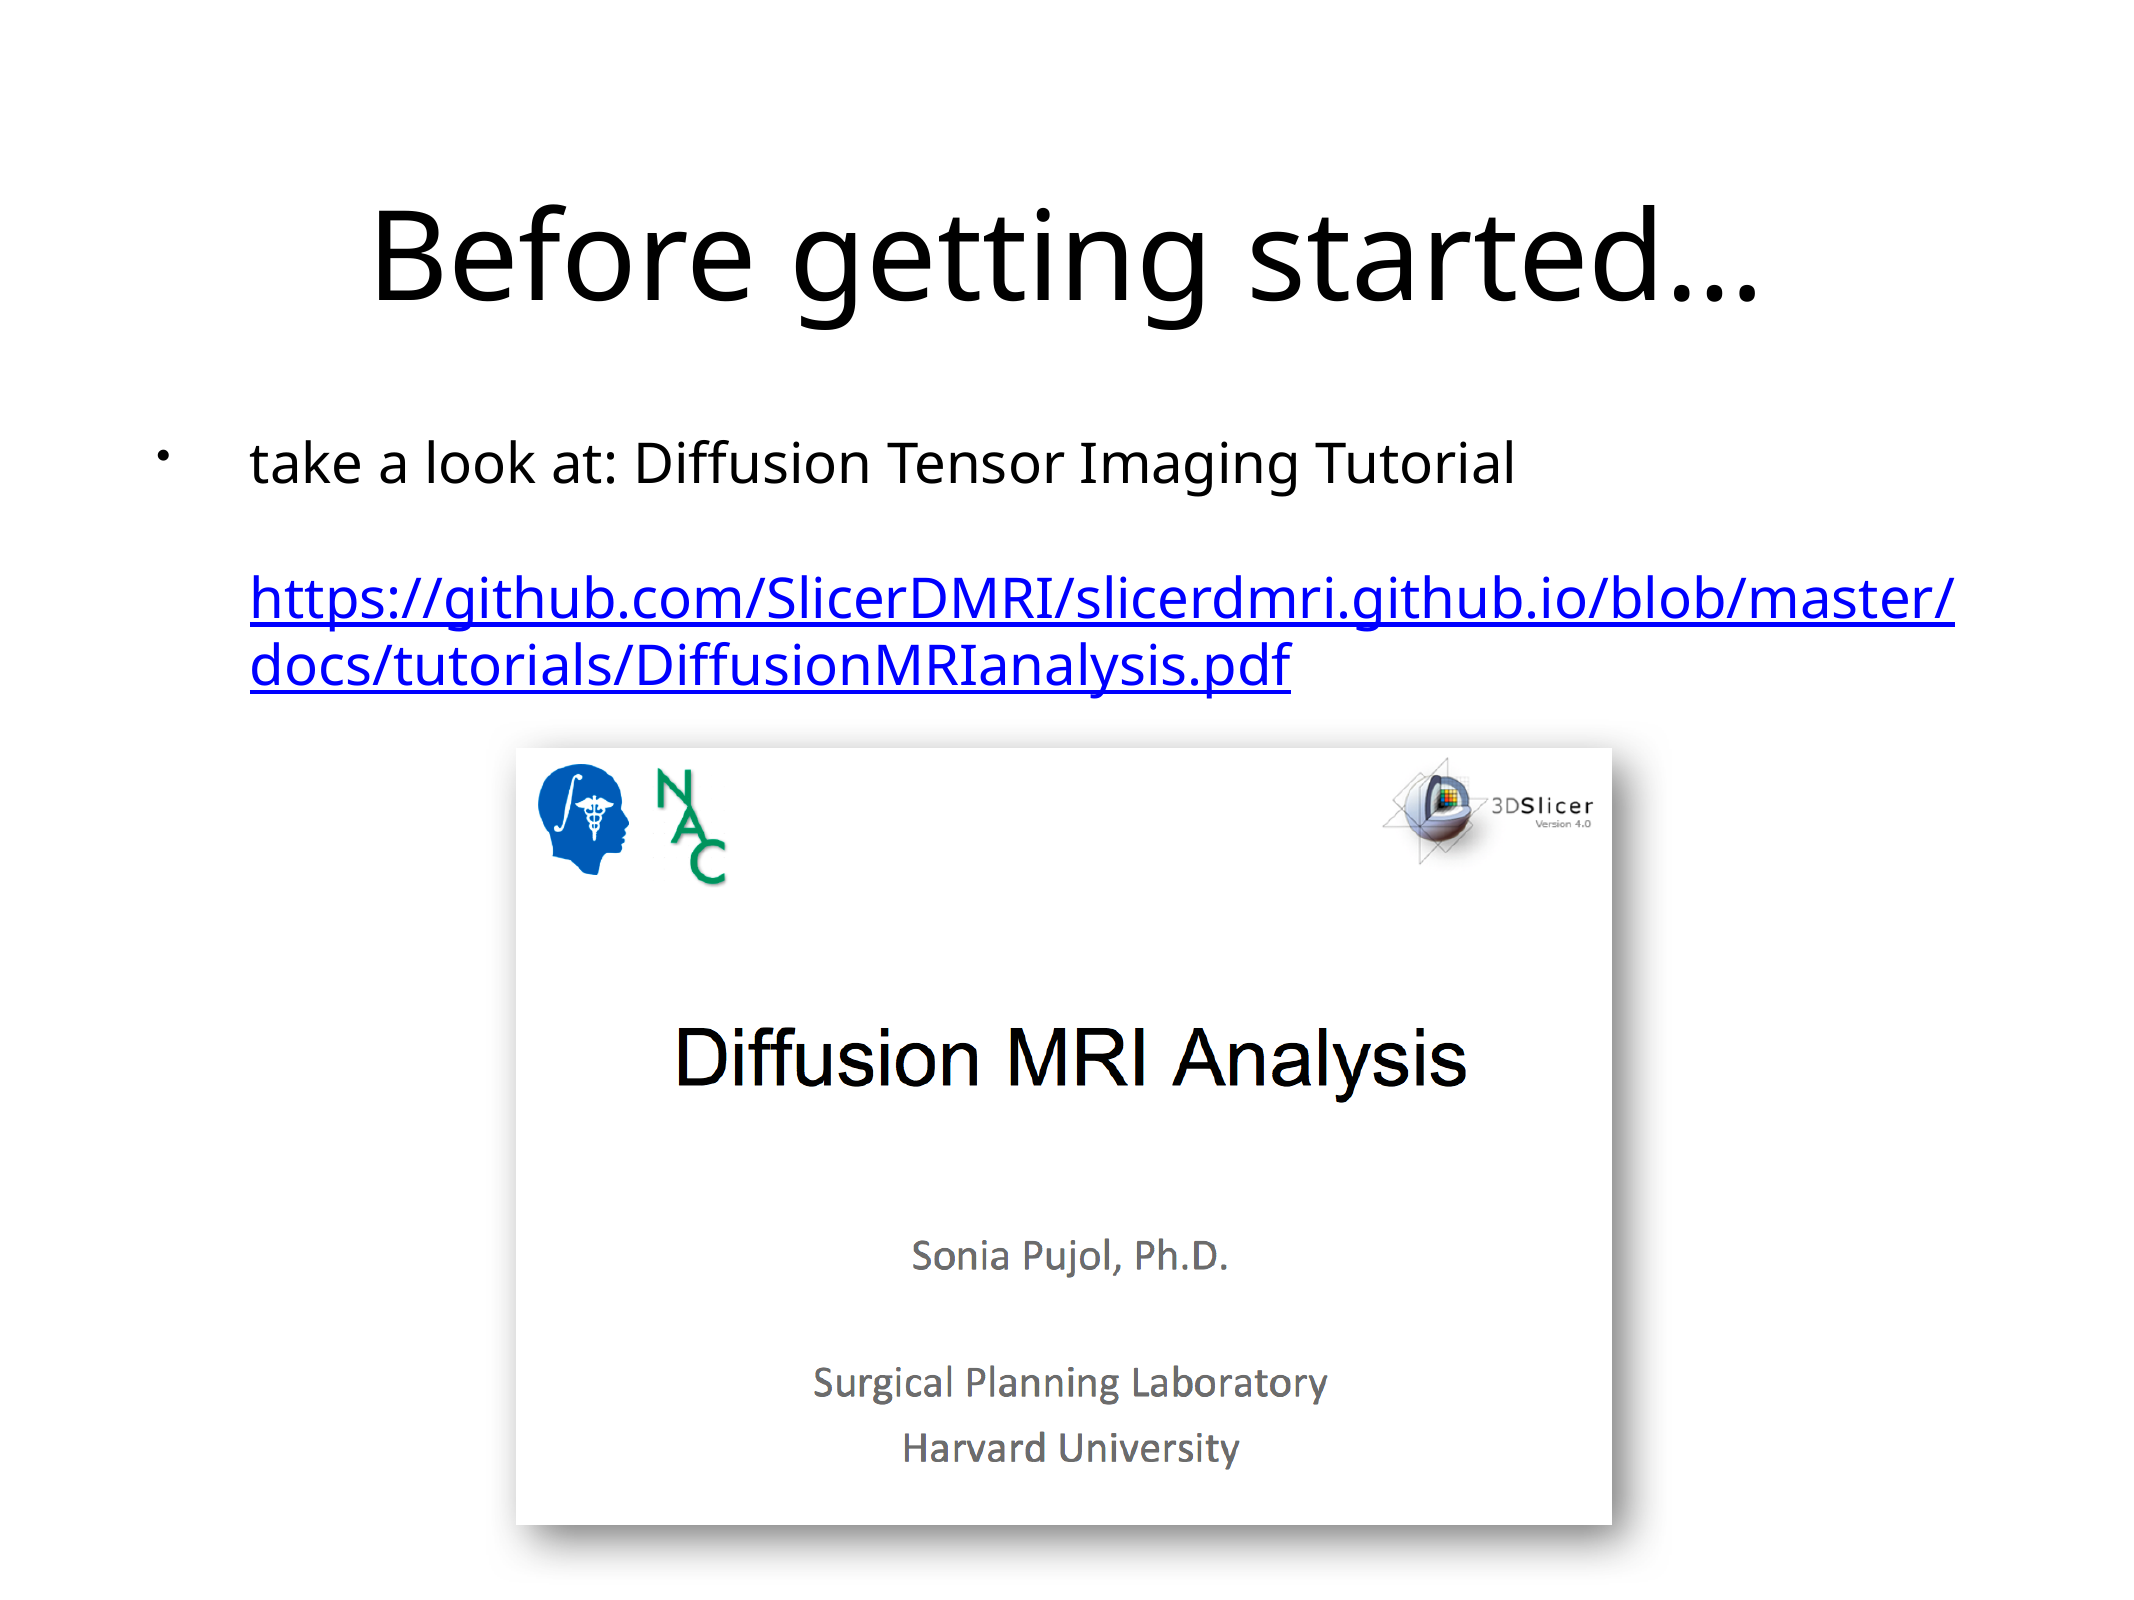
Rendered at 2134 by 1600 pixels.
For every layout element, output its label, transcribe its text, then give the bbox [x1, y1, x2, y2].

title Before getting started… [155, 72, 1978, 426]
picture [516, 748, 1612, 1526]
list take a look at: Diffusion Tensor Imaging Tutorial https://github.com/SlicerDMRI/slicerdmri.github.io/blob/master/docs/tutorials/DiffusionMRIanalysis.pdf [155, 426, 1978, 1459]
